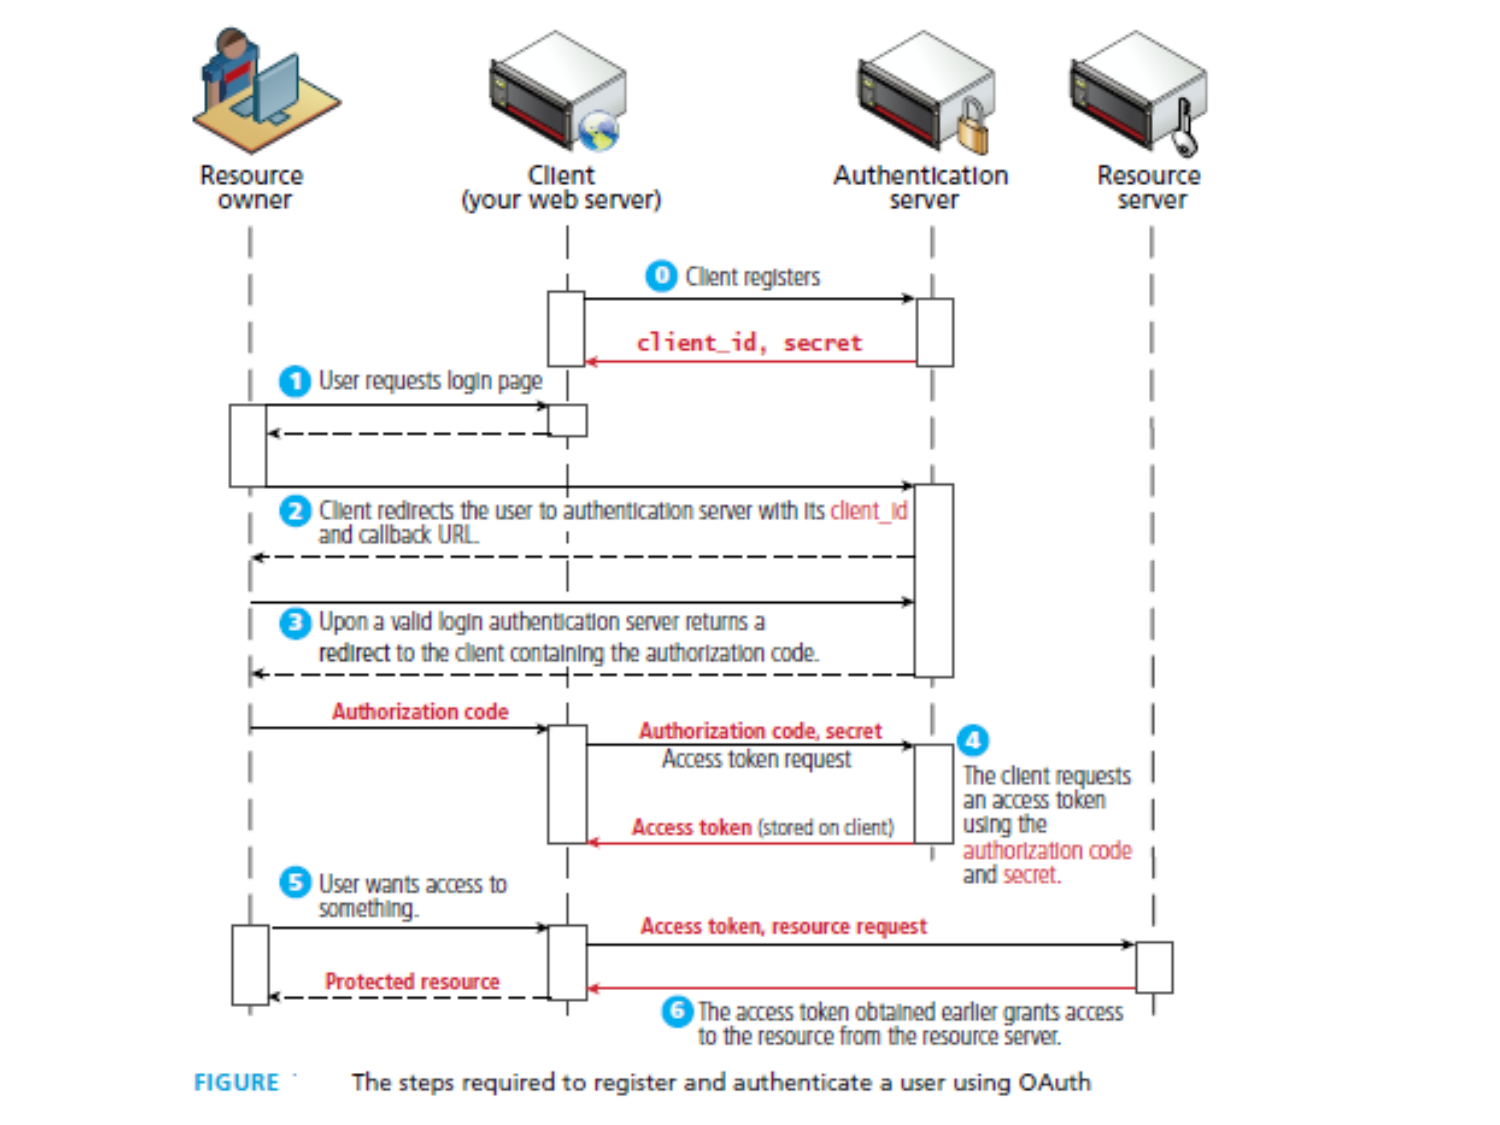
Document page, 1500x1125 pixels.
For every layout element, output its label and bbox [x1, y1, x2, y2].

picture [149, 13, 1242, 1125]
